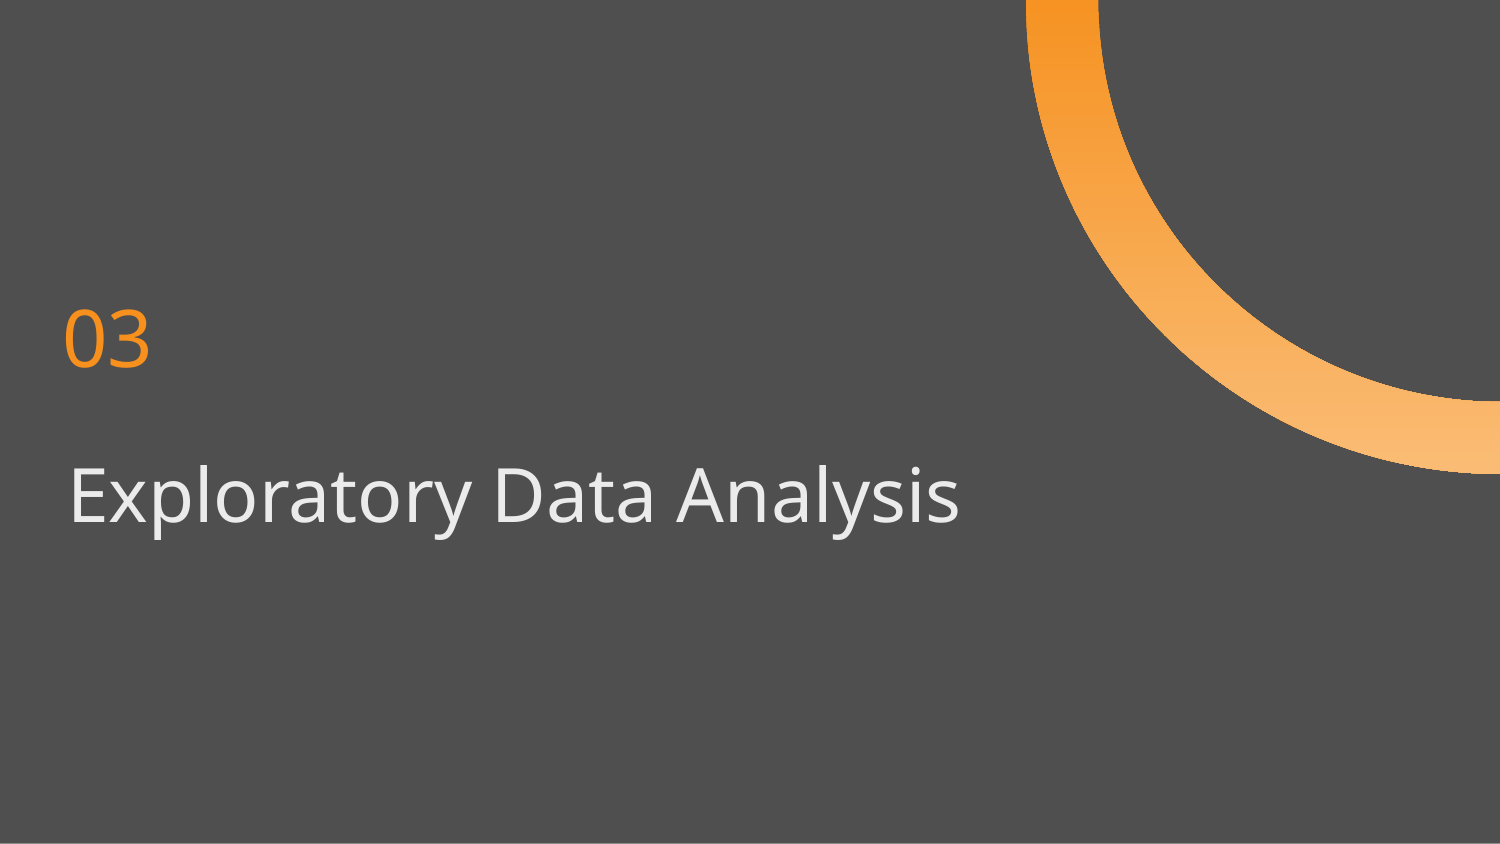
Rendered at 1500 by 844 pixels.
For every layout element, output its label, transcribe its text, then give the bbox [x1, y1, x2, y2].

title 03 [62, 298, 288, 482]
title Exploratory Data Analysis [67, 457, 1059, 599]
